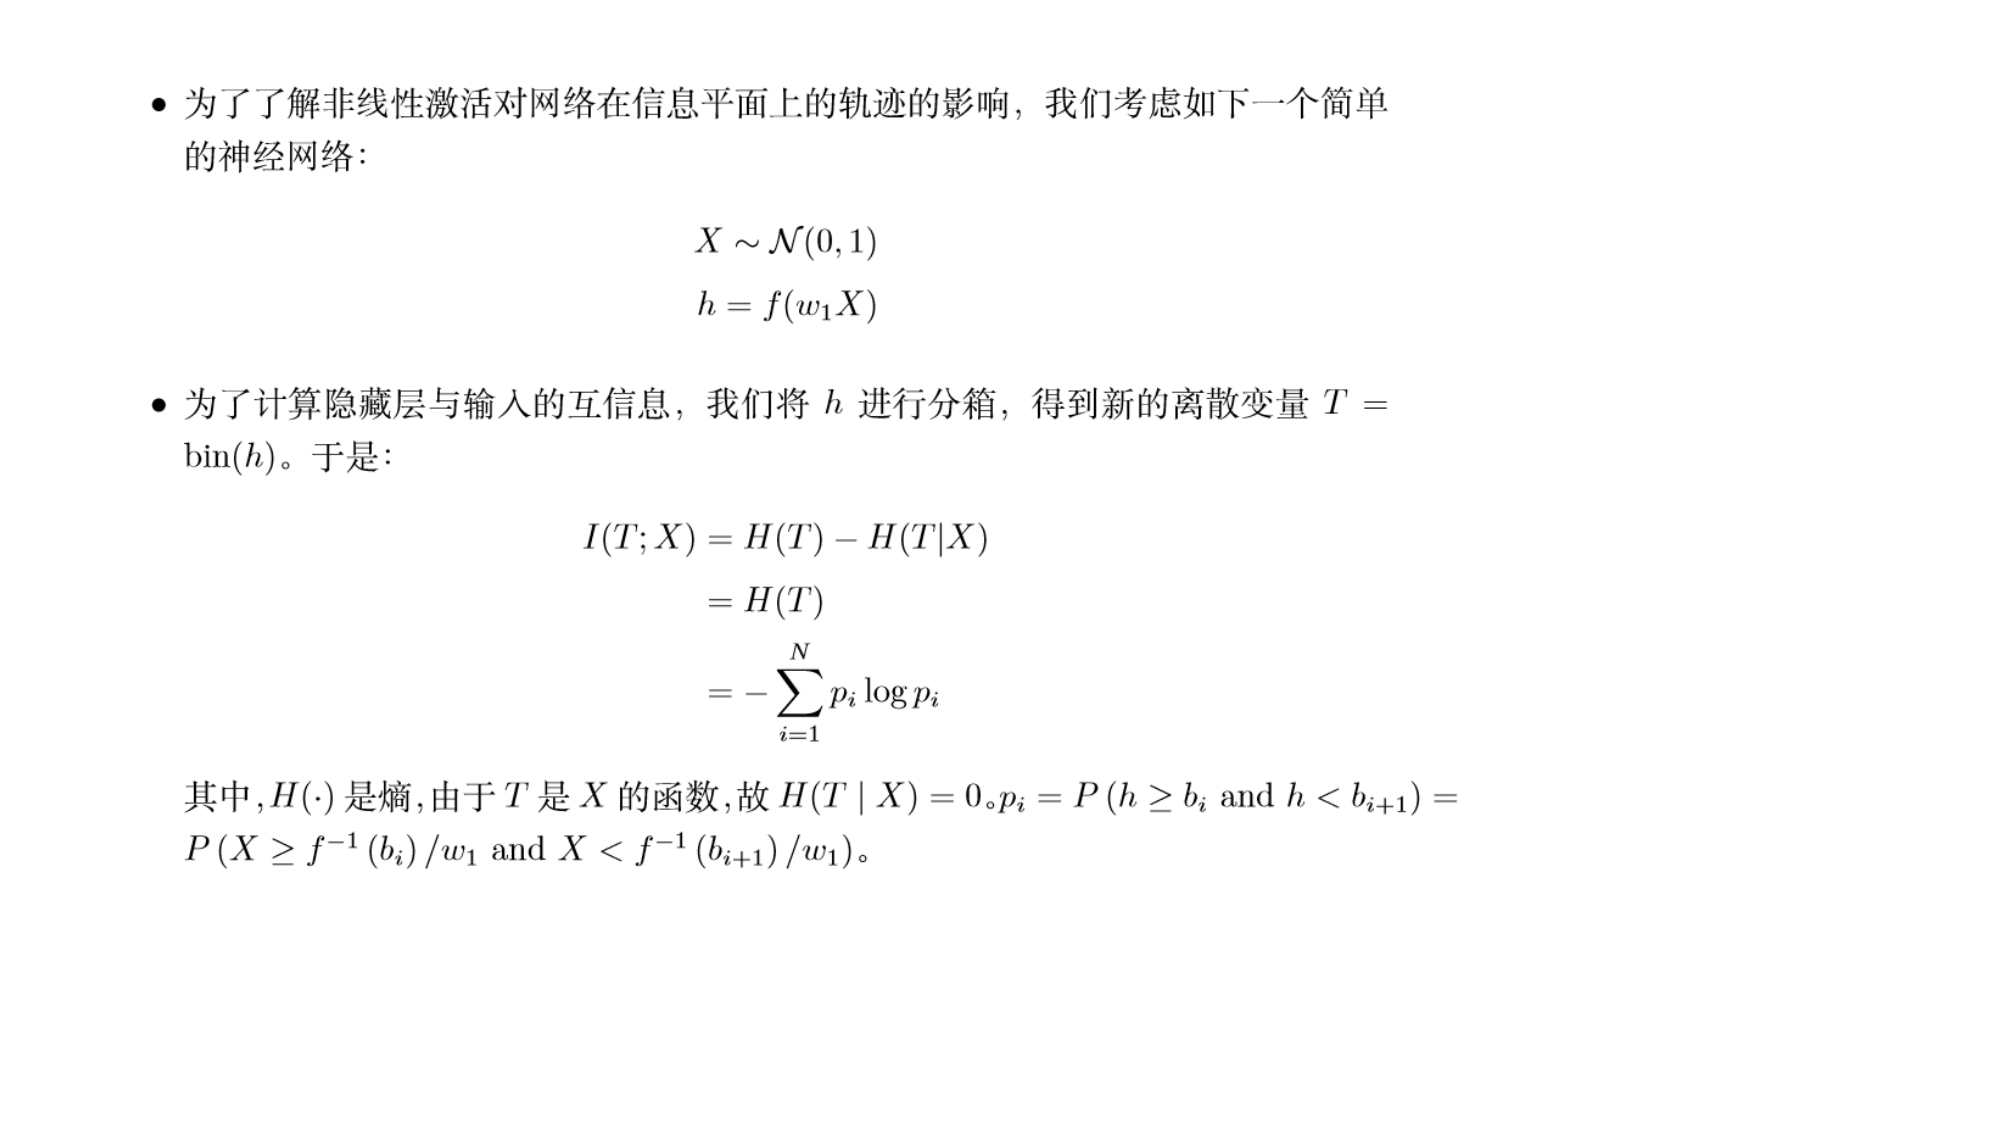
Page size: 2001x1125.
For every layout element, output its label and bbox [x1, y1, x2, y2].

list [116, 59, 1469, 894]
